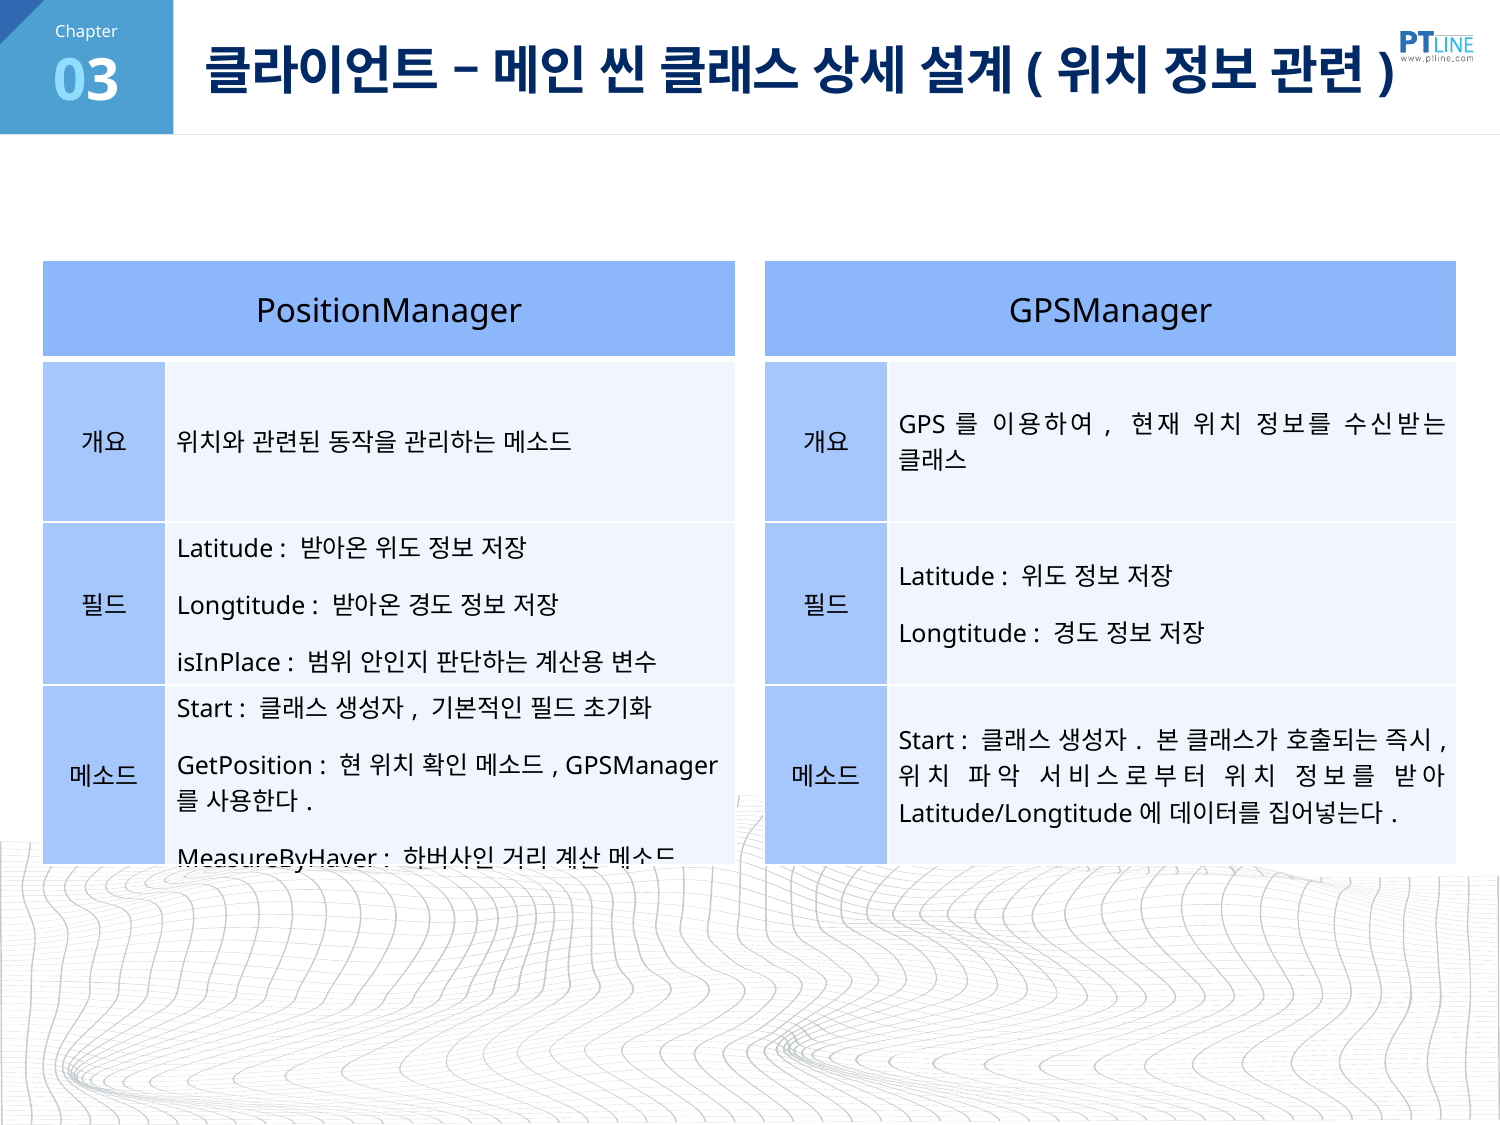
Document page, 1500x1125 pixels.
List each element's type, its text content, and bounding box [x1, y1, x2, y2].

title 클라이언트 – 메인 씬 클래스 상세 설계(위치 정보 관련) [189, 37, 1484, 125]
table_cell Start : 클래스 생성자, 기본적인 필드 초기화 GetPosition : 현 위치 확인 메소드, GPSManager를 사용한다. MeasureByHaver : 하버사인 거리 계산 메소드 [167, 686, 735, 864]
table_cell Latitude : 받아온 위도 정보 저장 Longtitude : 받아온 경도 정보 저장 isInPlace : 범위 안인지 판단하는 계산용 변수 [167, 523, 735, 684]
table_cell GPS를 이용하여, 현재 위치 정보를 수신받는 클래스 [889, 362, 1456, 521]
table_header GPSManager [765, 261, 1456, 356]
table_cell Start : 클래스 생성자. 본 클래스가 호출되는 즉시, 위치 파악 서비스로부터 위치 정보를 받아 Latitude/Longtitude에 데이터를 집어넣는다. [889, 686, 1456, 864]
table_cell 위치와 관련된 동작을 관리하는 메소드 [167, 362, 735, 521]
table_cell 개요 [765, 362, 887, 521]
table_cell 메소드 [765, 686, 887, 864]
text_box 03 [22, 35, 151, 120]
table_header PositionManager [43, 261, 735, 356]
table_cell 메소드 [43, 686, 165, 864]
table_cell 필드 [765, 523, 887, 684]
table_cell Latitude : 위도 정보 저장 Longtitude : 경도 정보 저장 [889, 523, 1456, 684]
table_cell 개요 [43, 362, 165, 521]
table_cell 필드 [43, 523, 165, 684]
